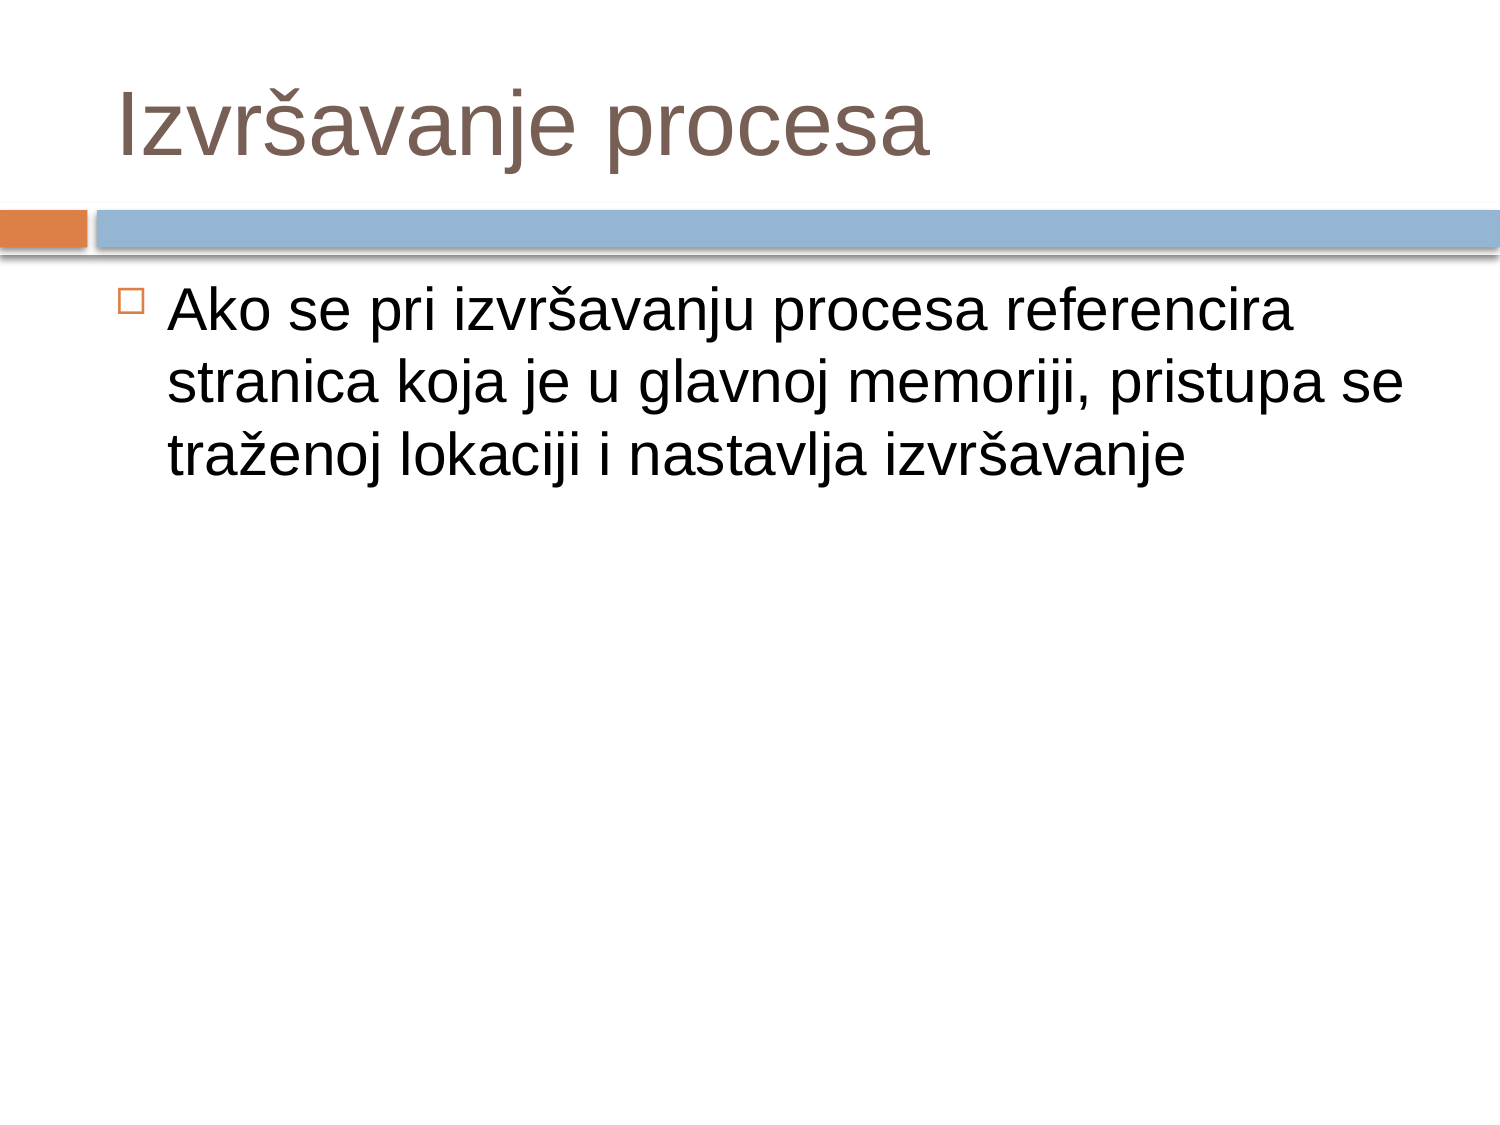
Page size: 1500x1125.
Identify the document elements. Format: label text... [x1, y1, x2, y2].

list Ako se pri izvršavanju procesa referencira stranica koja je u glavnoj memoriji, pristupa se traženoj lokaciji i nastavlja izvršavanje [100, 262, 1438, 1000]
title Izvršavanje procesa [100, 37, 1438, 200]
